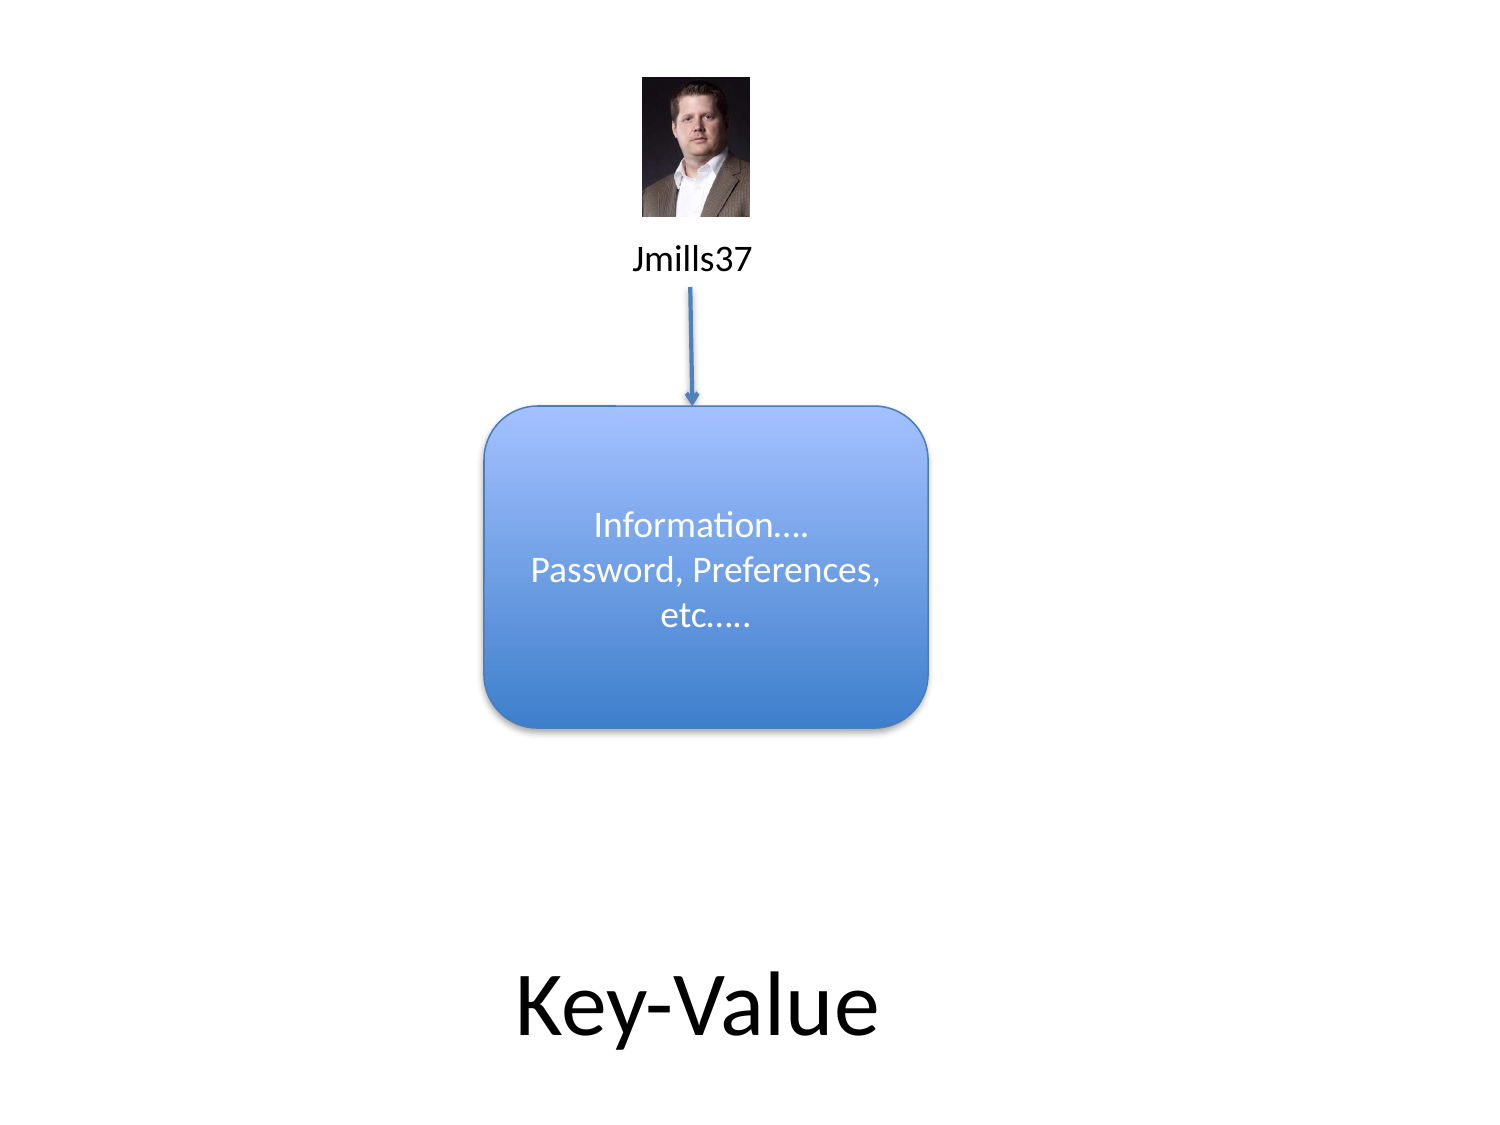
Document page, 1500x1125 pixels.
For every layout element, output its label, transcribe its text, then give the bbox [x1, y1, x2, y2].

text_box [689, 286, 693, 407]
text_box Jmills37 [617, 226, 768, 287]
picture [641, 76, 750, 217]
title Key-Value [22, 905, 1373, 1093]
text_box Information…. Password, Preferences, etc….. [483, 405, 929, 729]
